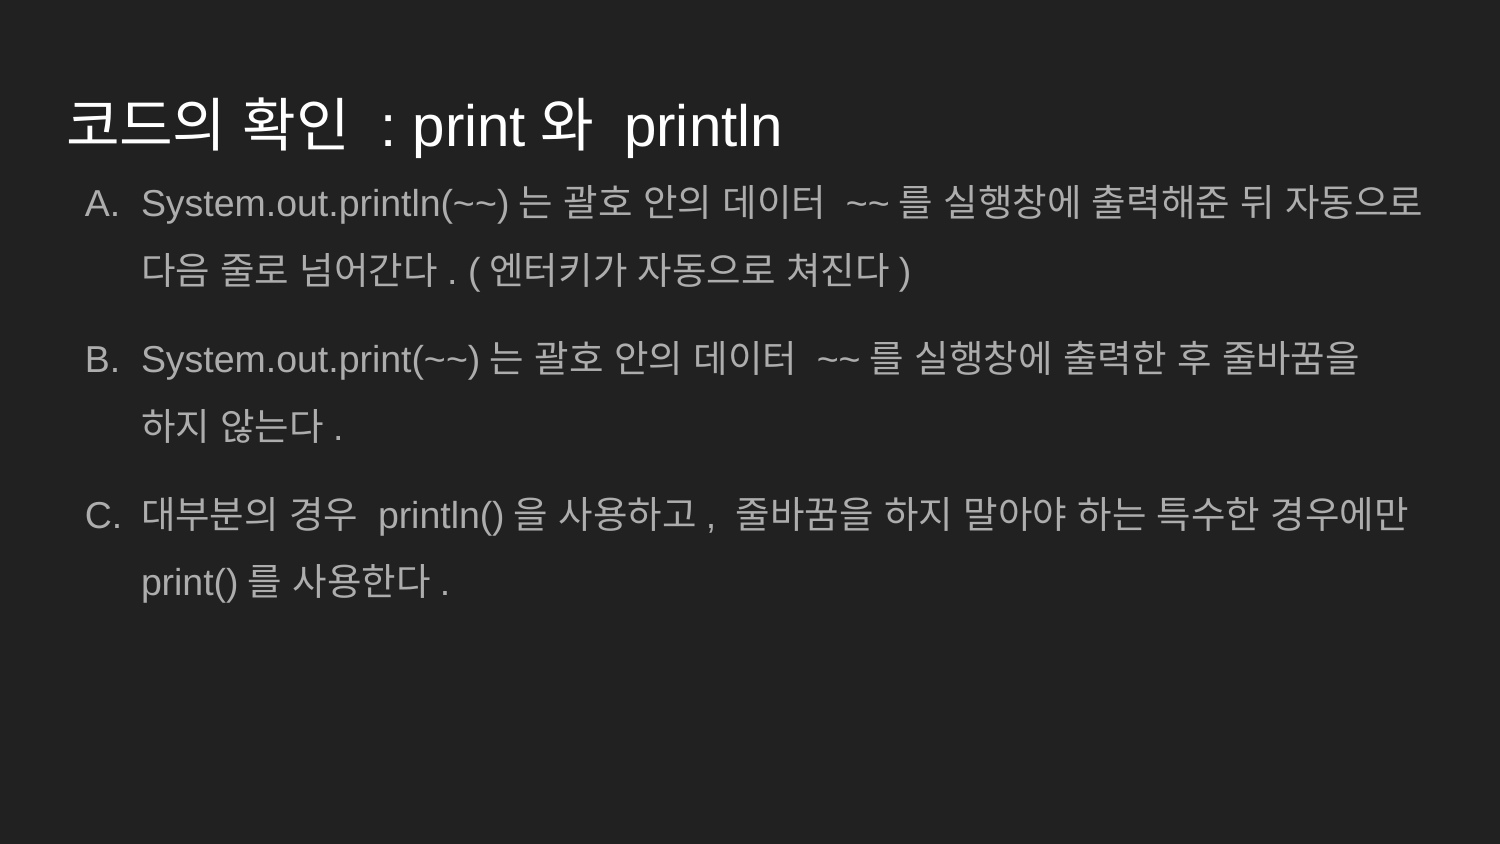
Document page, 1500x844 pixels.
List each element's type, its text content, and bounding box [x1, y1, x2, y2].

list System.out.println(~~)는 괄호 안의 데이터 ~~를 실행창에 출력해준 뒤 자동으로 다음 줄로 넘어간다. (엔터키가 자동으로 쳐진다) System.out.print(~~)는 괄호 안의 데이터 ~~를 실행창에 출력한 후 줄바꿈을 하지 않는다. 대부분의 경우 println()을 사용하고, 줄바꿈을 하지 말아야 하는 특수한 경우에만 print()를 사용한다. [51, 141, 1449, 784]
title 코드의 확인 : print와 println [51, 72, 1449, 141]
